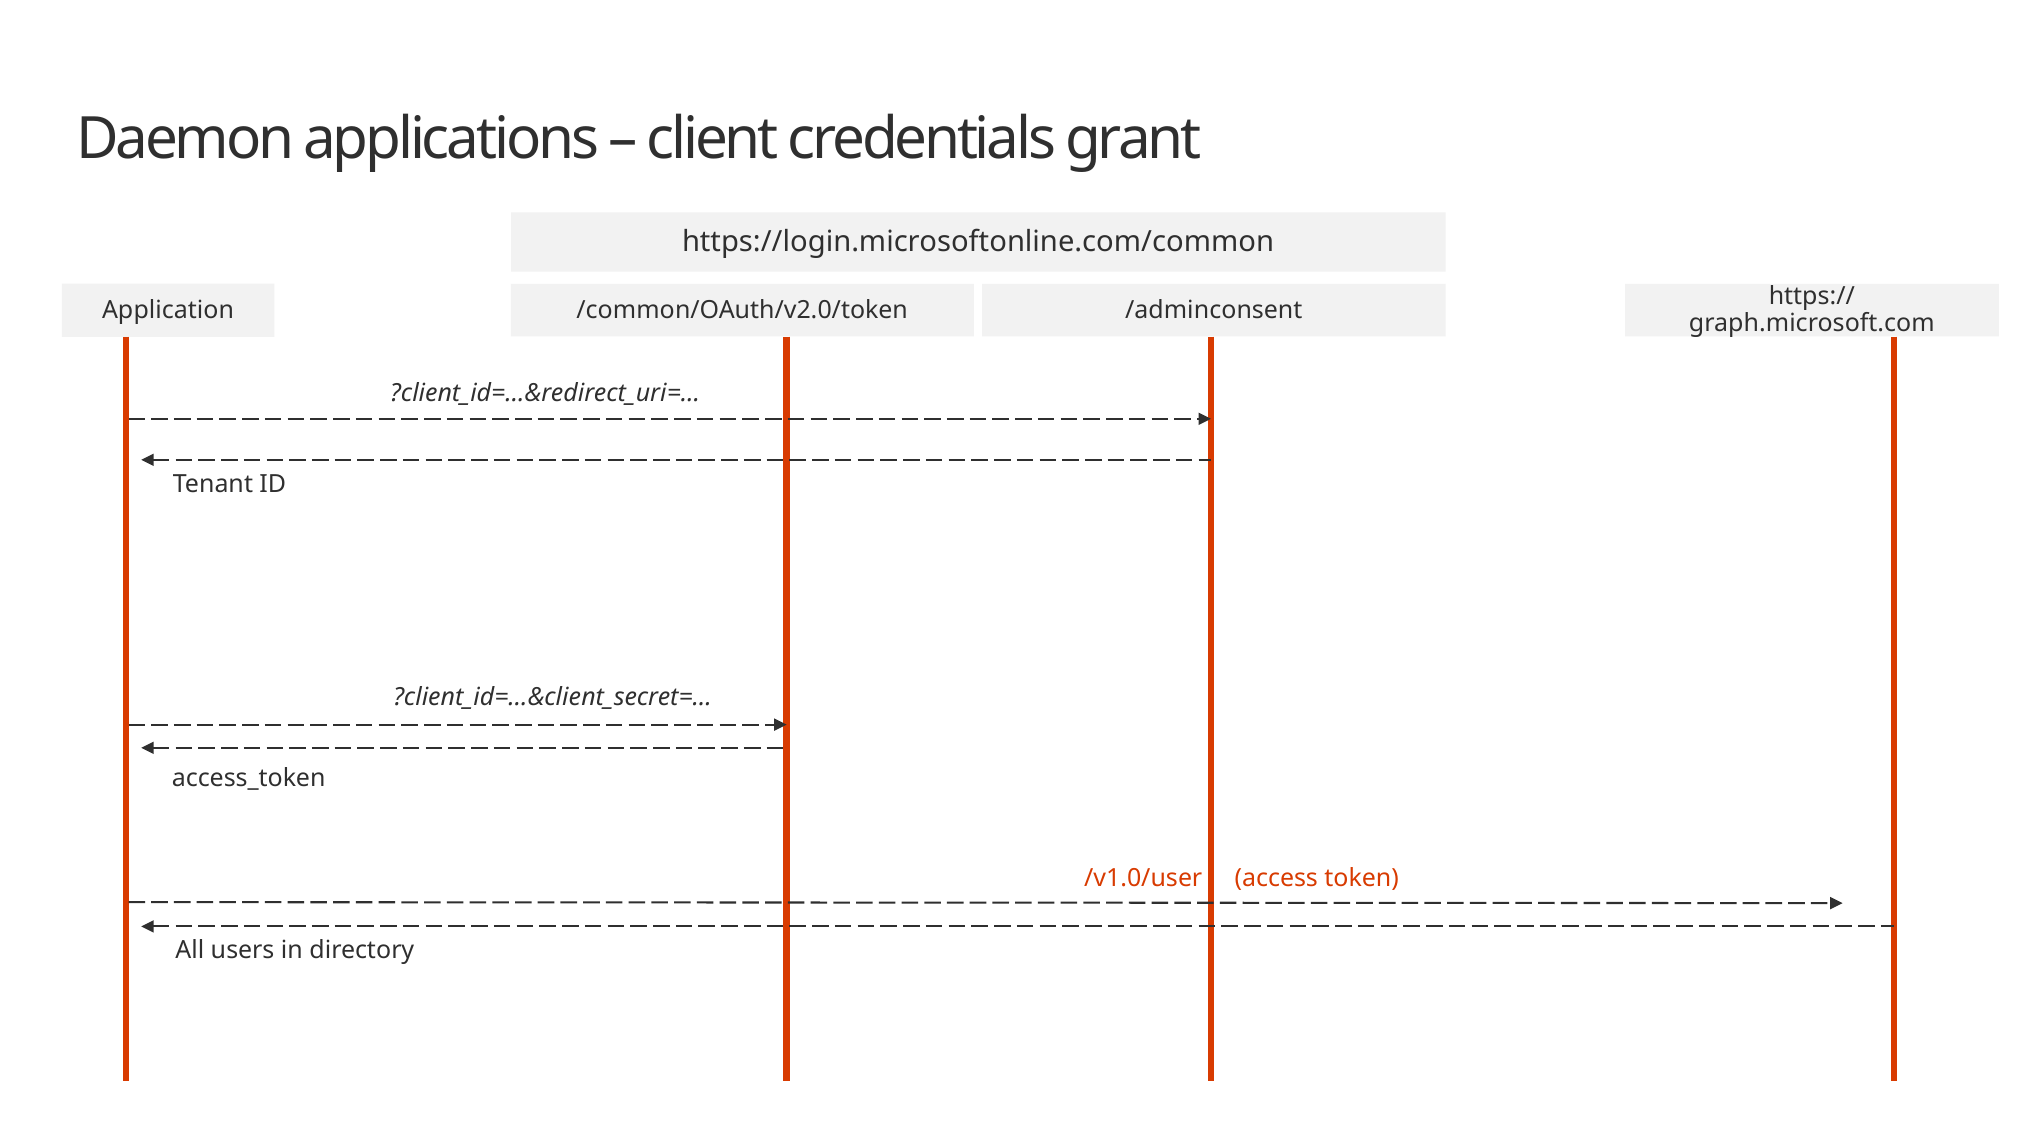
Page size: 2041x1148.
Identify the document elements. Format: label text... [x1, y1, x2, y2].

text_box Tenant ID [157, 461, 302, 512]
text_box https://graph.microsoft.com [1624, 283, 2000, 337]
text_box /adminconsent [981, 283, 1446, 337]
text_box Application [61, 283, 275, 338]
text_box /v1.0/user (access token) [1069, 851, 1210, 901]
title Daemon applications – client credentials grant [76, 103, 1969, 172]
text_box access_token [156, 750, 341, 805]
text_box https://login.microsoftonline.com/common [510, 212, 1446, 272]
text_box ?client_id=…&redirect_uri=… [375, 365, 716, 418]
text_box /v1.0/user (access token) [1212, 851, 1415, 901]
text_box /common/OAuth/v2.0/token [510, 283, 975, 337]
text_box ?client_id=…&client_secret=… [378, 670, 728, 724]
text_box All users in directory [160, 927, 430, 978]
